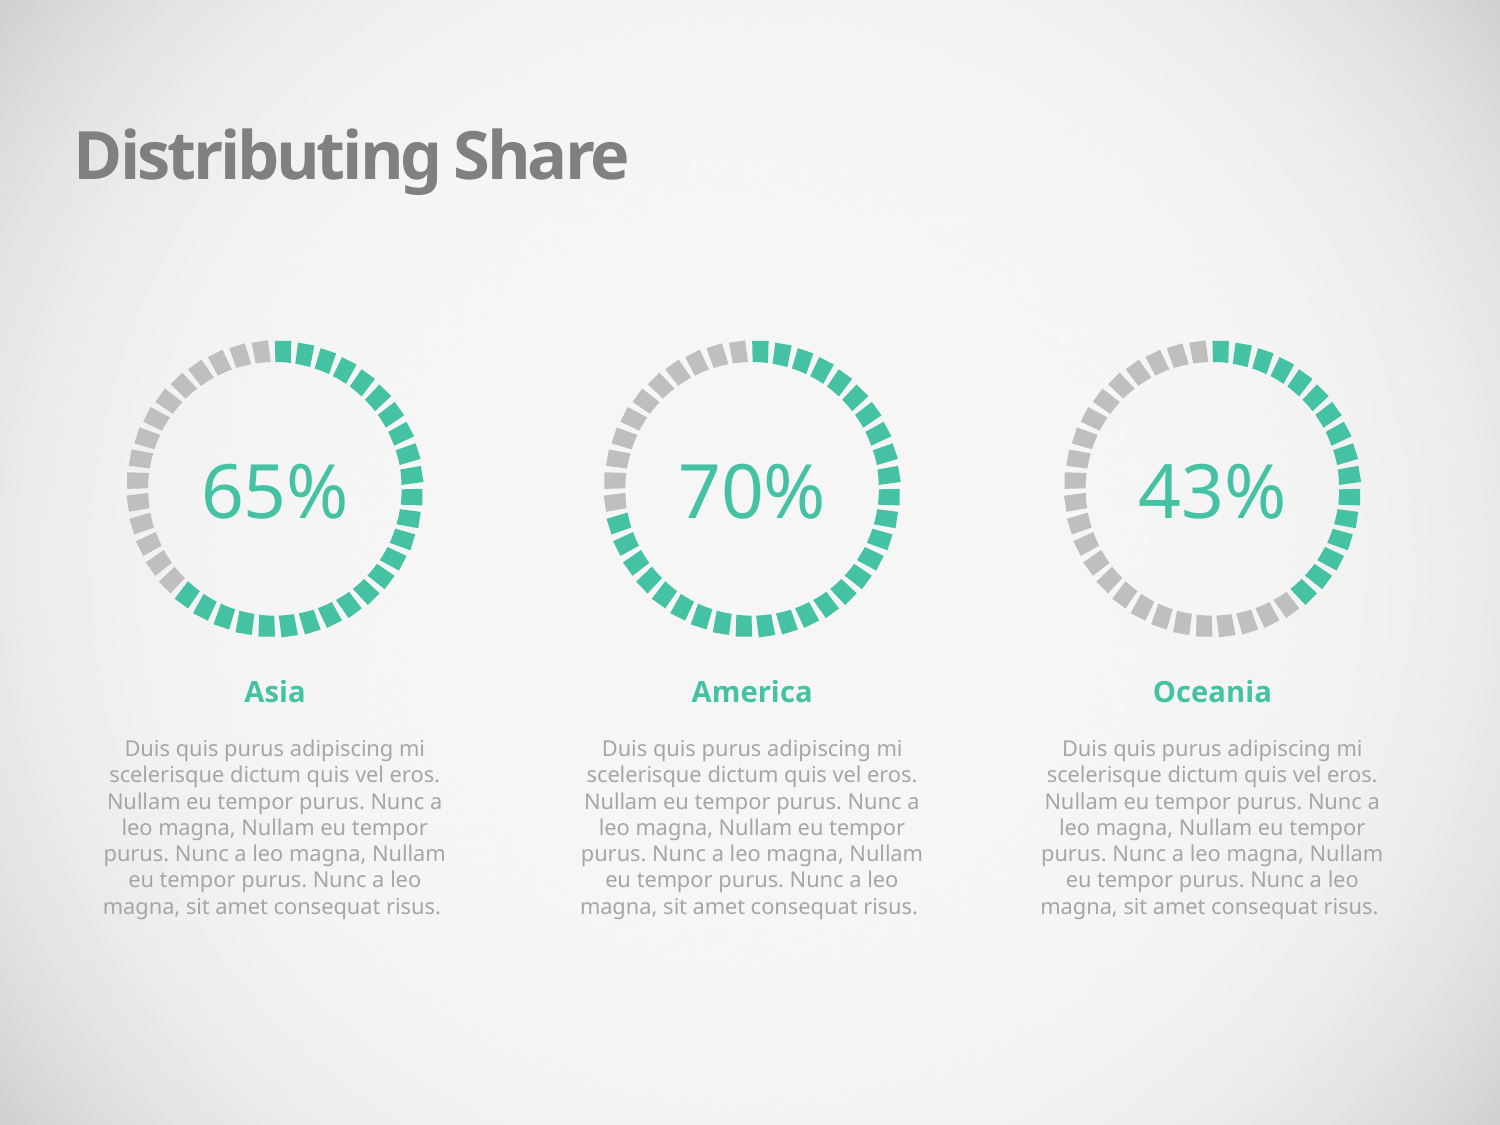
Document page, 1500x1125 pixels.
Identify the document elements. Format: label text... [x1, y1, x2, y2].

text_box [1063, 340, 1362, 638]
picture [0, 0, 1500, 1125]
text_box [603, 340, 902, 638]
text_box America Duis quis purus adipiscing mi scelerisque dictum quis vel eros. Nullam eu tempor purus. Nunc a leo magna, Nullam eu tempor purus. Nunc a leo magna, Nullam eu tempor purus. Nunc a leo magna, sit amet consequat risus. [564, 669, 940, 923]
text_box Asia Duis quis purus adipiscing mi scelerisque dictum quis vel eros. Nullam eu tempor purus. Nunc a leo magna, Nullam eu tempor purus. Nunc a leo magna, Nullam eu tempor purus. Nunc a leo magna, sit amet consequat risus. [87, 669, 463, 923]
text_box Oceania Duis quis purus adipiscing mi scelerisque dictum quis vel eros. Nullam eu tempor purus. Nunc a leo magna, Nullam eu tempor purus. Nunc a leo magna, Nullam eu tempor purus. Nunc a leo magna, sit amet consequat risus. [1025, 669, 1400, 923]
text_box Distributing Share [66, 109, 639, 197]
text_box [126, 340, 424, 638]
